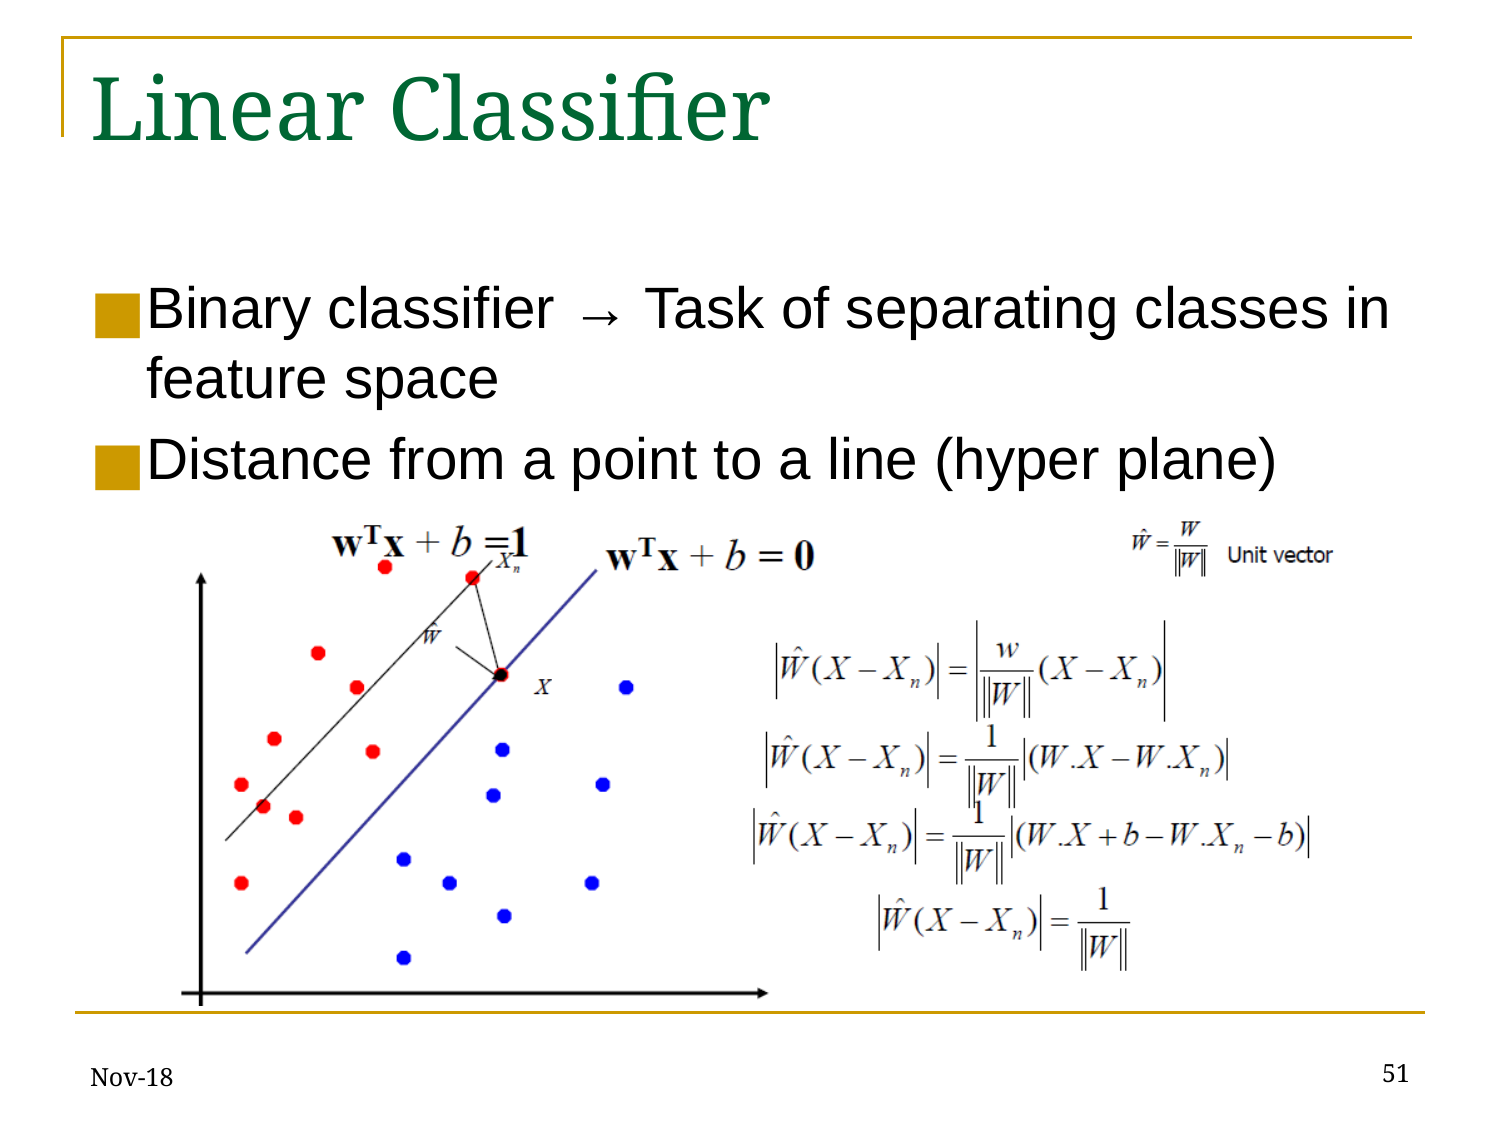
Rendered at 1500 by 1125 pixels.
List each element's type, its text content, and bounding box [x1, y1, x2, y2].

slide_number Nov-18 [75, 1024, 425, 1100]
slide_number ‹#› [1074, 1024, 1425, 1100]
list Binary classifier → Task of separating classes in feature space Distance from a point to a line (hyper plane) [75, 262, 1425, 1006]
title Linear Classifier [75, 45, 1425, 233]
picture [179, 514, 1338, 1006]
